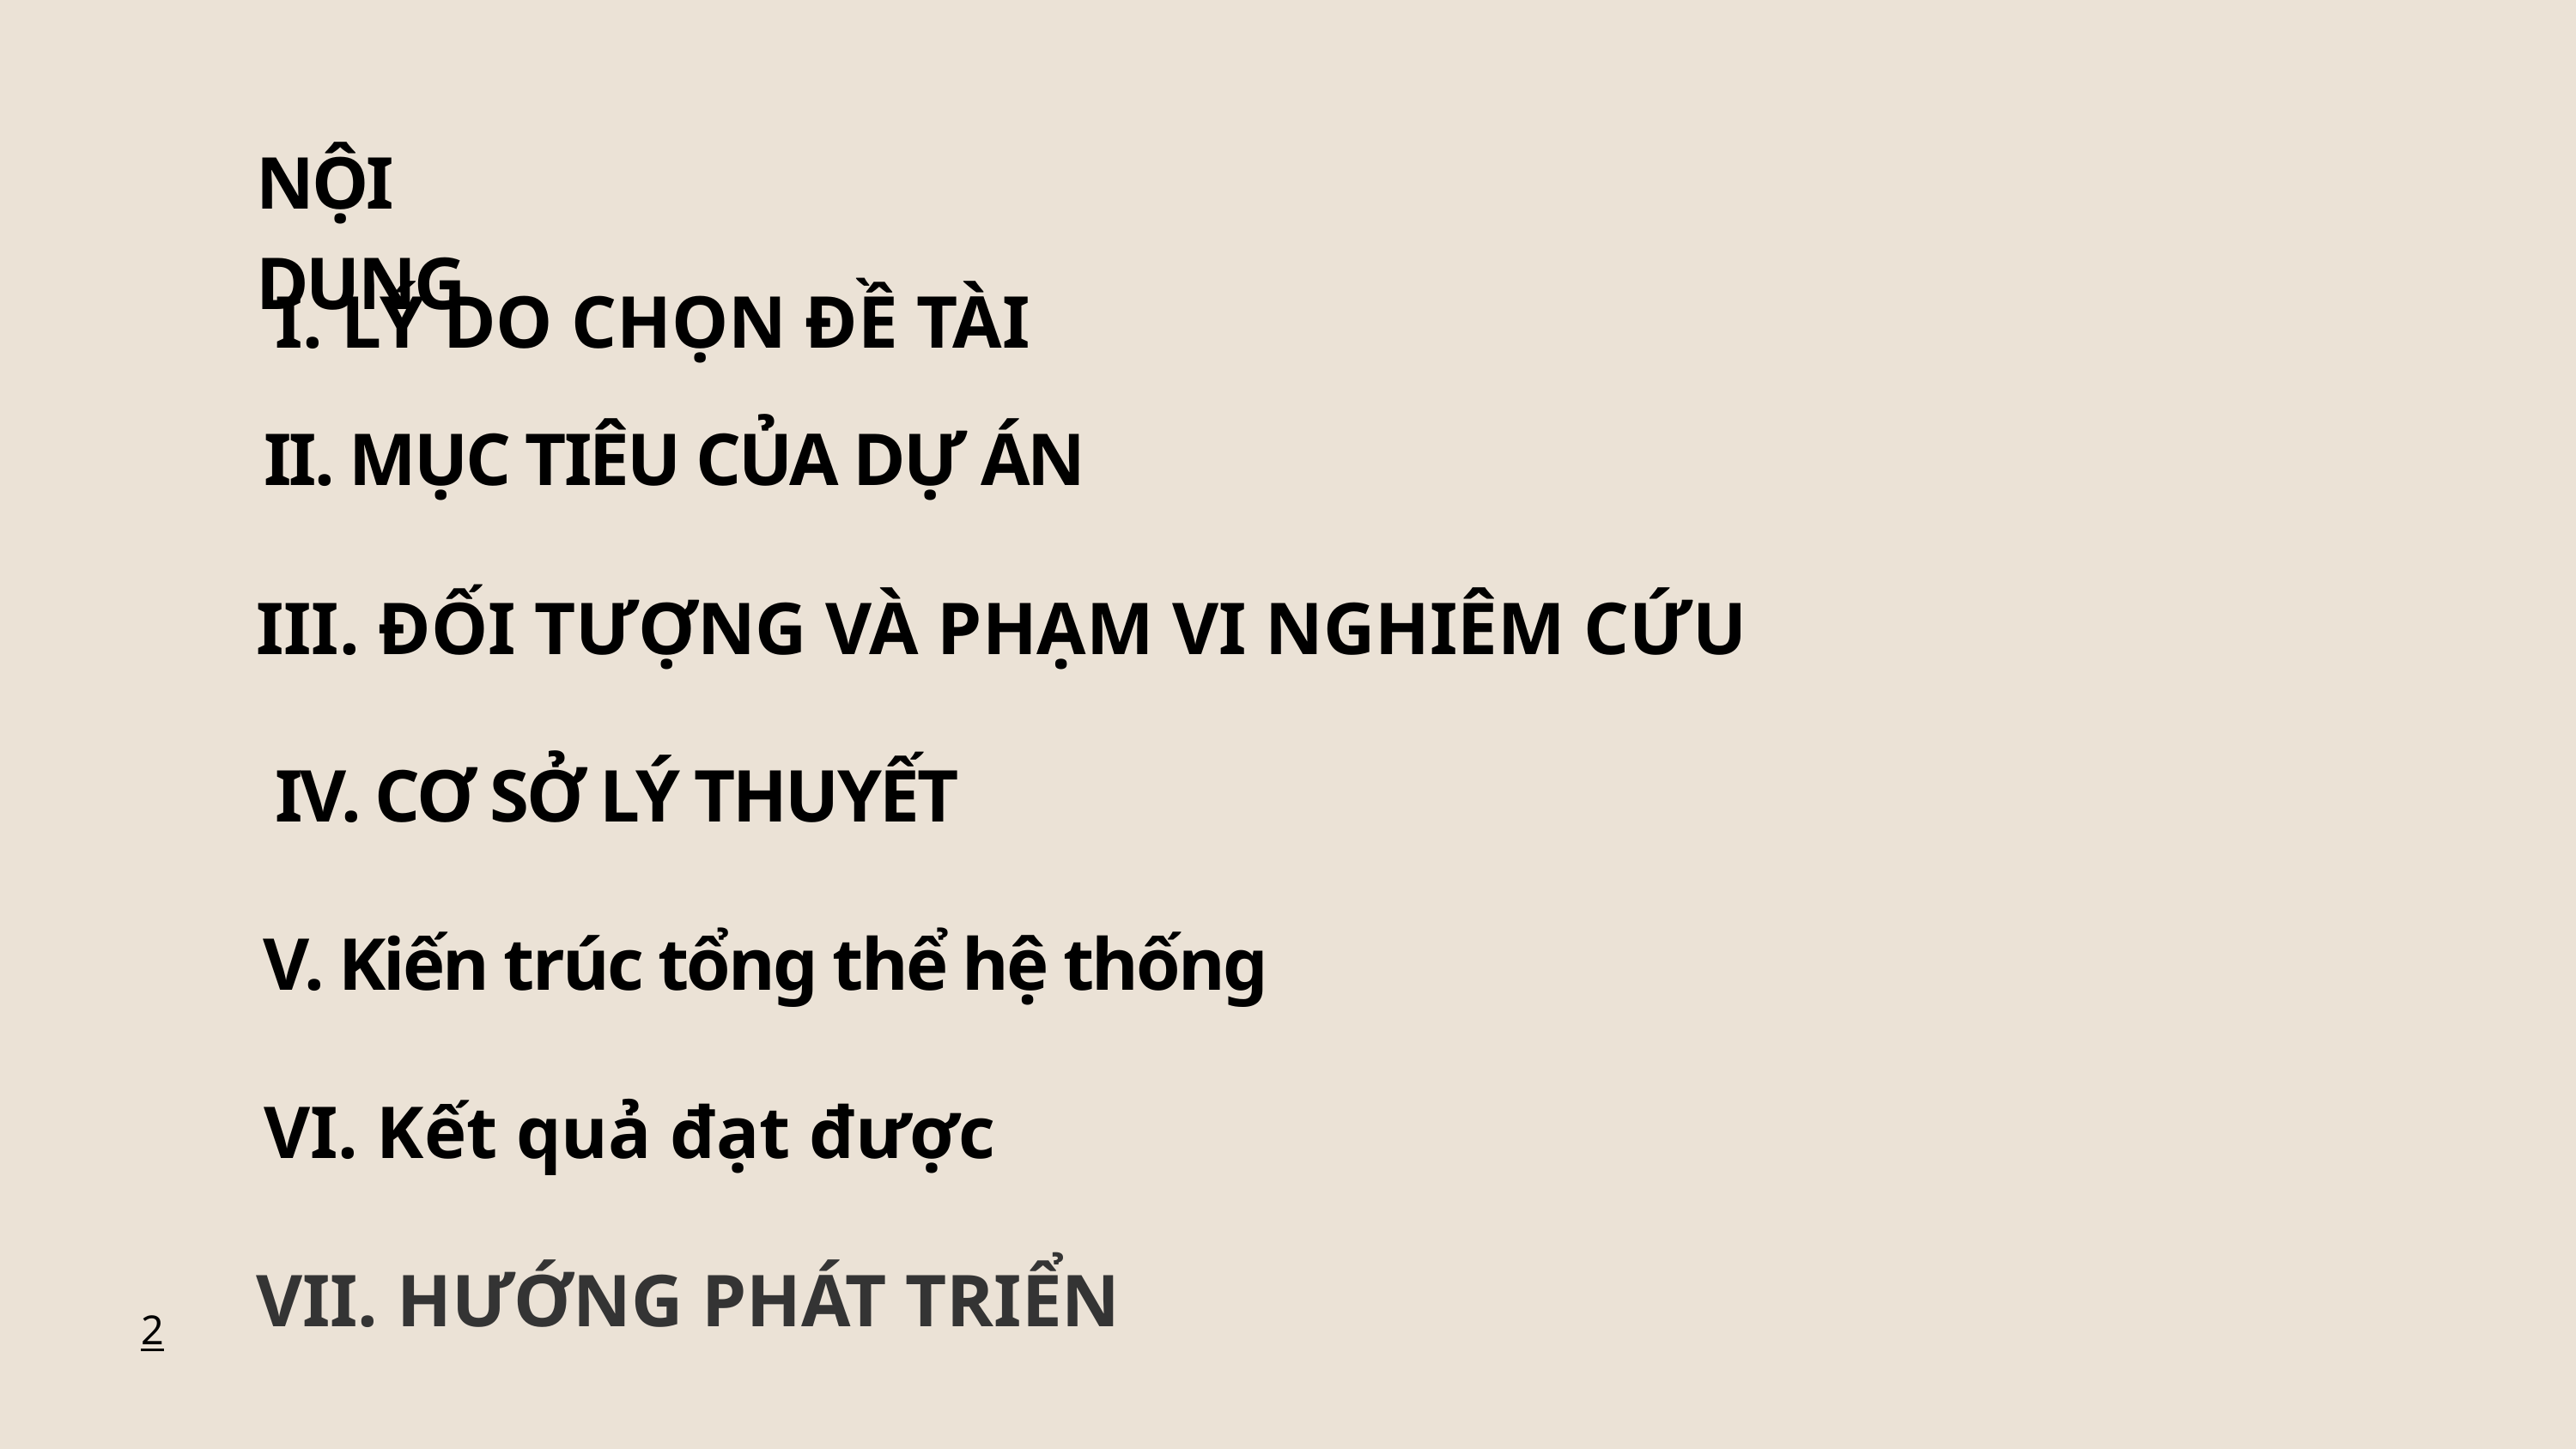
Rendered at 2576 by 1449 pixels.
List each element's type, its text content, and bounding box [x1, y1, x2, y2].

text_box NỘI DUNG [256, 123, 616, 261]
text_box IV. CƠ SỞ LÝ THUYẾT [256, 737, 1551, 837]
text_box I. LÝ DO CHỌN ĐỀ TÀI [256, 261, 1035, 362]
text_box VII. HƯỚNG PHÁT TRIỂN [256, 1240, 2424, 1441]
text_box 2 [140, 1296, 165, 1410]
text_box III. ĐỐI TƯỢNG VÀ PHẠM VI NGHIÊM CỨU [256, 568, 2522, 669]
text_box II. MỤC TIÊU CỦA DỰ ÁN [264, 399, 1909, 500]
text_box V. Kiến trúc tổng thể hệ thống [263, 904, 2085, 1005]
text_box VI. Kết quả đạt được [264, 1072, 1891, 1173]
